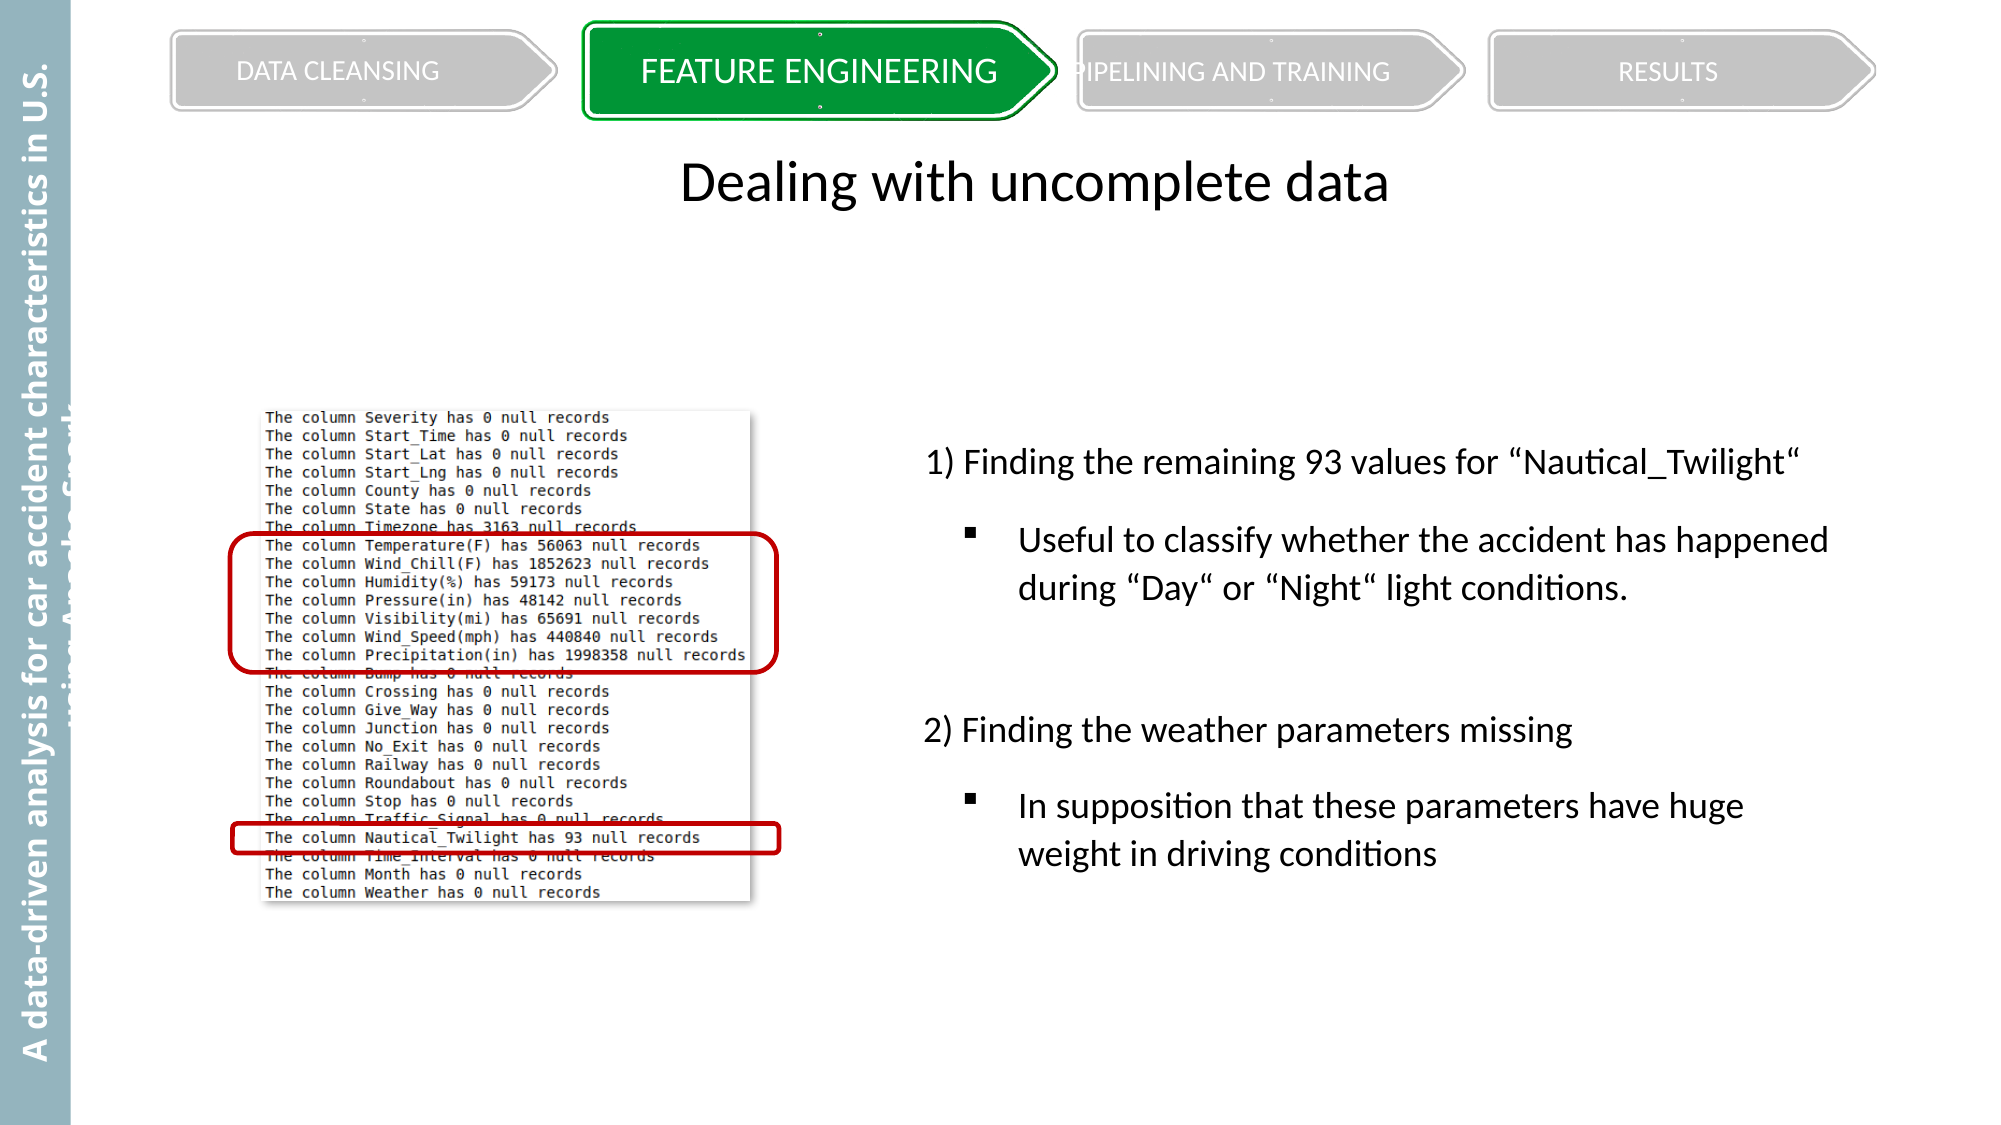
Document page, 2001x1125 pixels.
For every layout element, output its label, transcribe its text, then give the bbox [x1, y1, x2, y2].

text_box [228, 532, 261, 674]
text_box 2) Finding the weather parameters missing [908, 697, 1589, 758]
picture [261, 411, 750, 901]
text_box In supposition that these parameters have huge weight in driving conditions [947, 770, 1851, 882]
text_box Dealing with uncomplete data [70, 136, 2000, 221]
picture [581, 20, 1058, 121]
text_box [750, 532, 778, 674]
text_box Useful to classify whether the accident has happened during “Day“ or “Night“ light conditions. [947, 504, 1851, 616]
text_box [231, 822, 261, 855]
text_box [750, 822, 781, 855]
text_box 1) Finding the remaining 93 values for “Nautical_Twilight“ [910, 429, 1818, 489]
